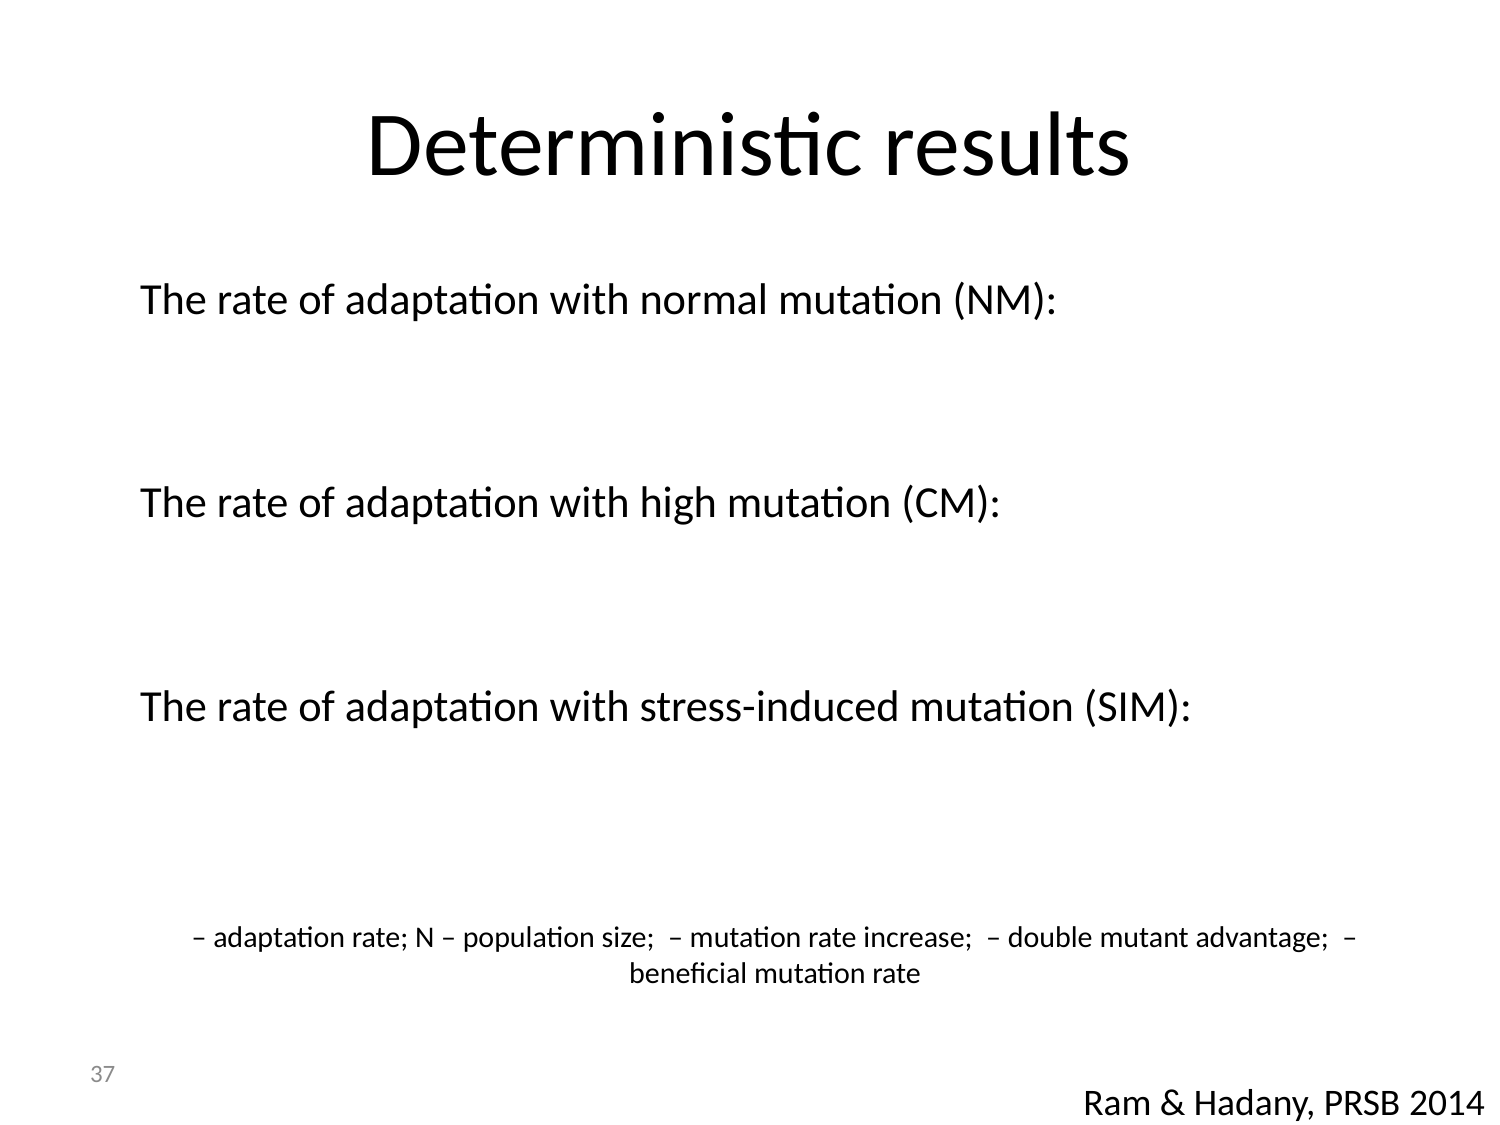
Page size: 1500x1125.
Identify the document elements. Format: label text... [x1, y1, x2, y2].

text_box Ram & Hadany, PRSB 2014 [903, 1070, 1500, 1125]
slide_number 37 [75, 1042, 425, 1103]
title Deterministic results [75, 45, 1425, 233]
